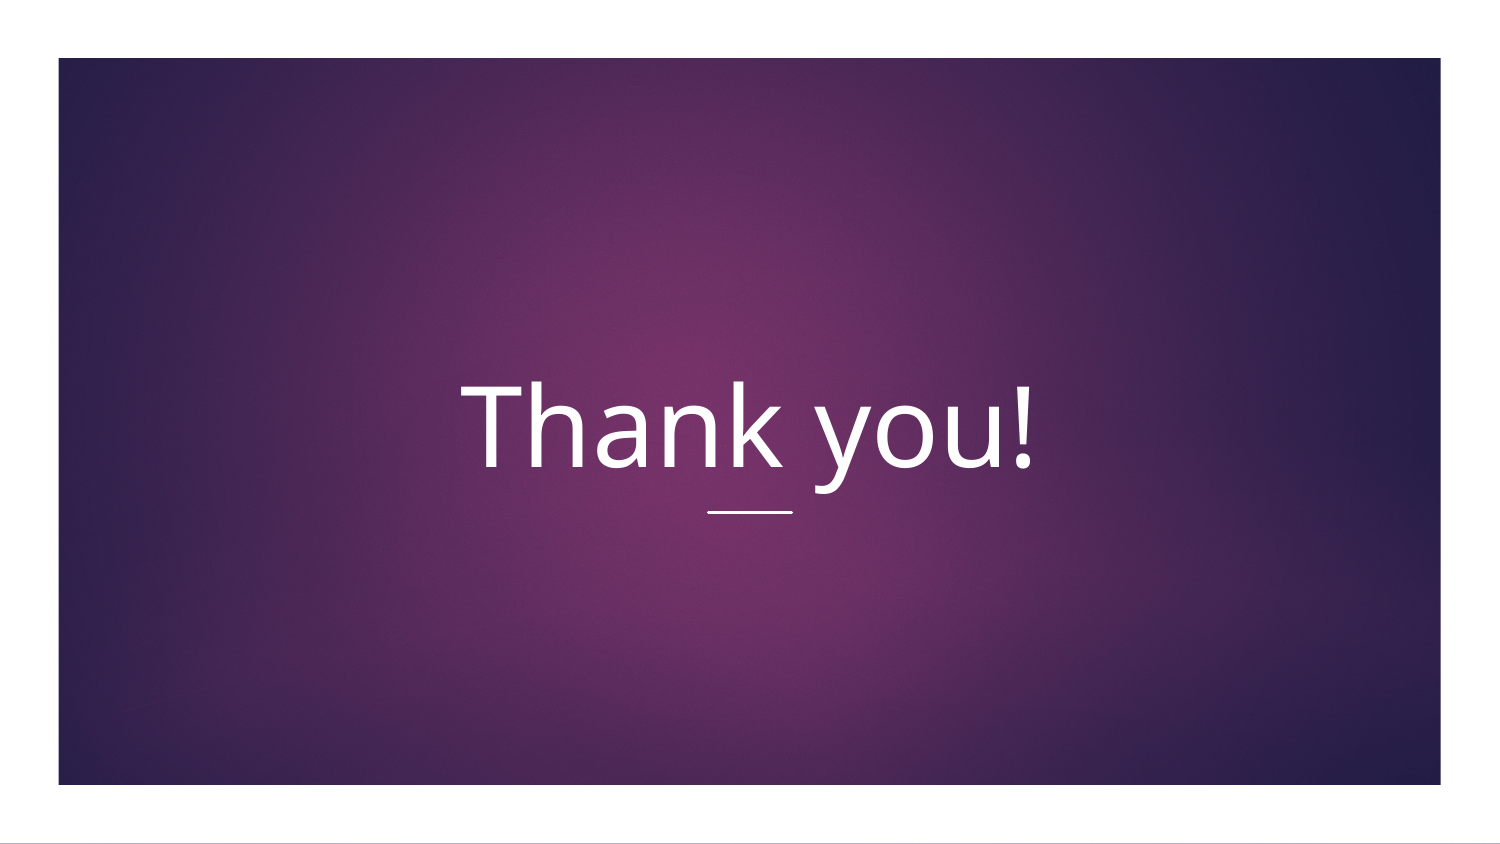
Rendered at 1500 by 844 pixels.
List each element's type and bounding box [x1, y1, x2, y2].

text_box [0, 0, 1500, 844]
